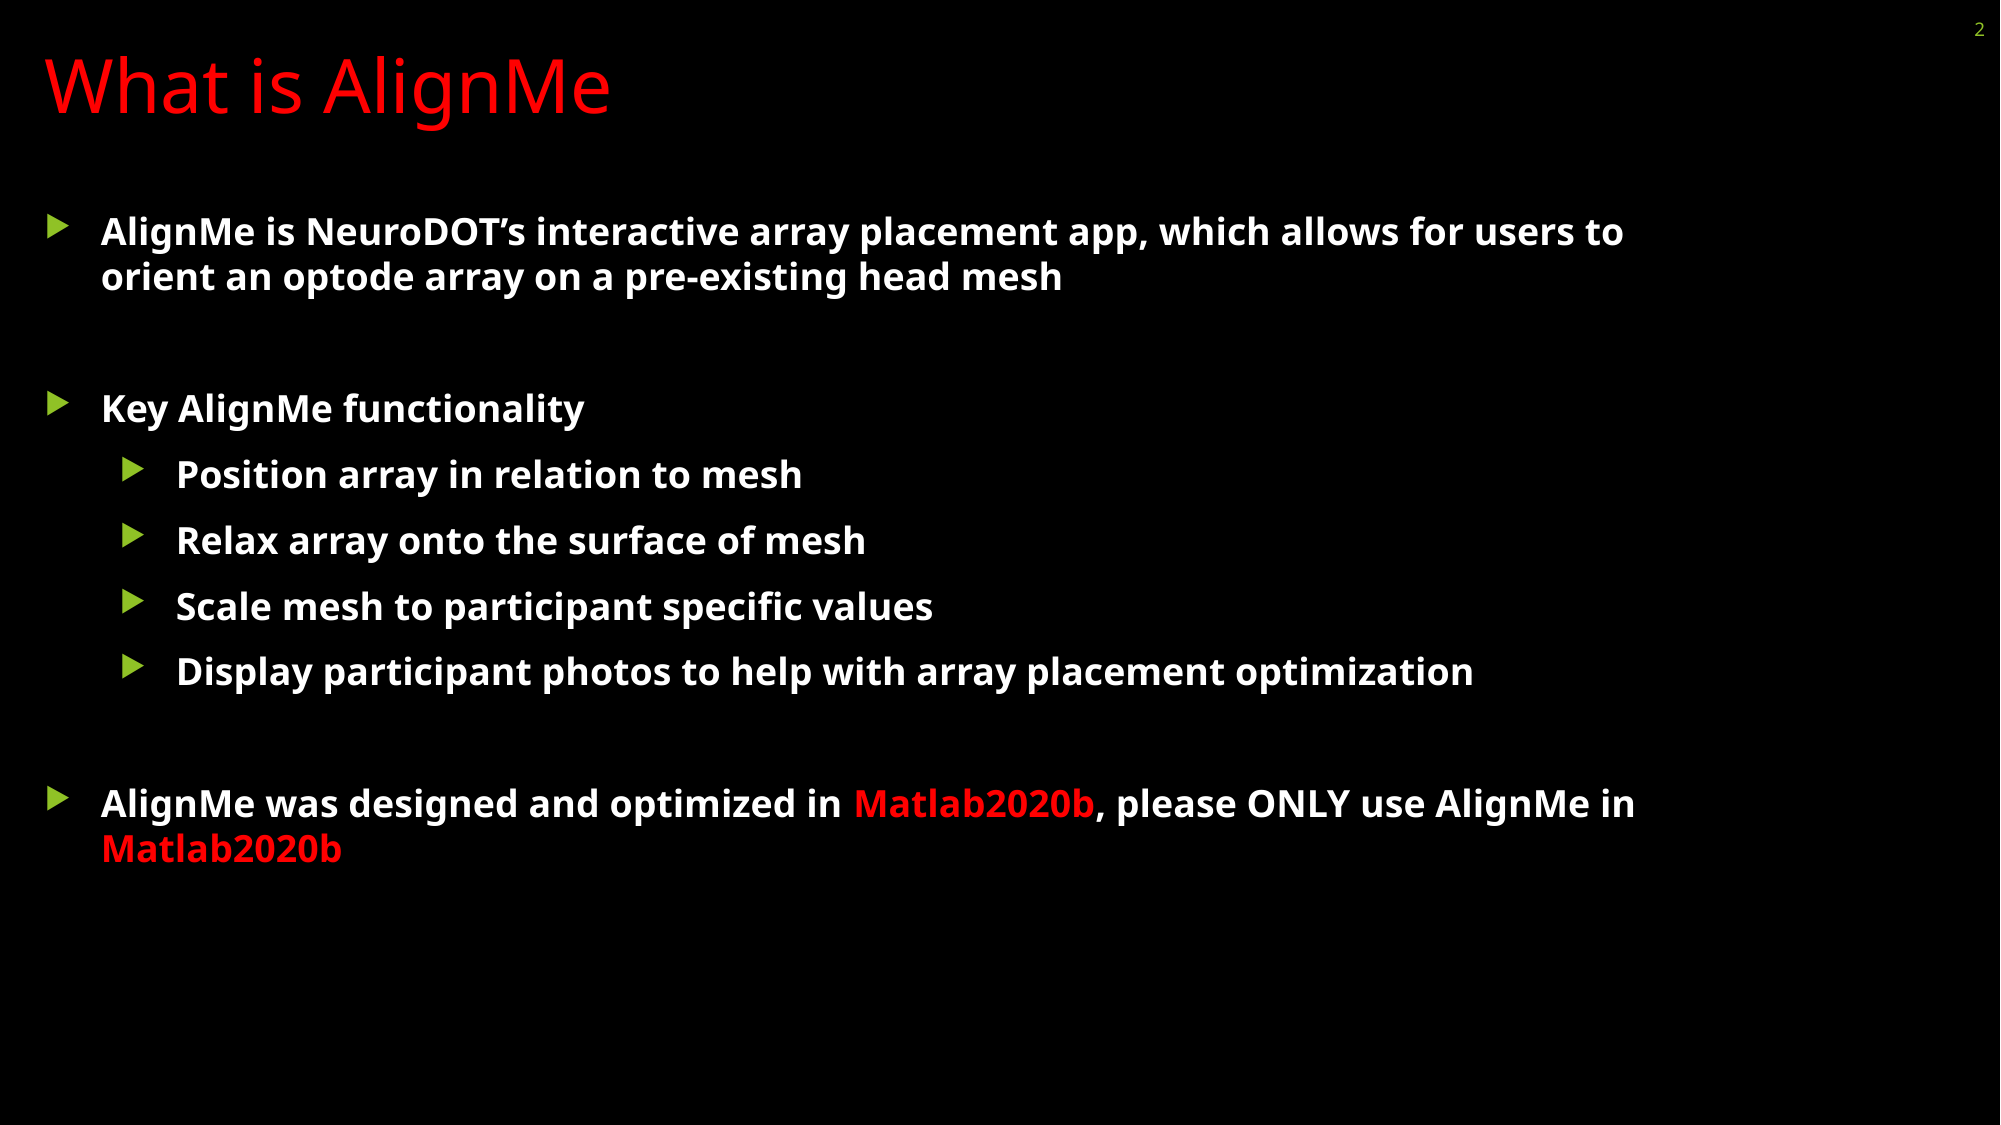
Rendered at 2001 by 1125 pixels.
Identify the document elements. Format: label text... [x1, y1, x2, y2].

text_box What is AlignMe [29, 9, 2000, 159]
text_box AlignMe is NeuroDOT’s interactive array placement app, which allows for users to orient an optode array on a pre-existing head mesh Key AlignMe functionality Position array in relation to mesh Relax array onto the surface of mesh Scale mesh to participant specific values Display participant photos to help with array placement optimization AlignMe was designed and optimized in Matlab2020b, please ONLY use AlignMe in Matlab2020b [29, 200, 1700, 878]
slide_number 2 [1887, 0, 2000, 61]
